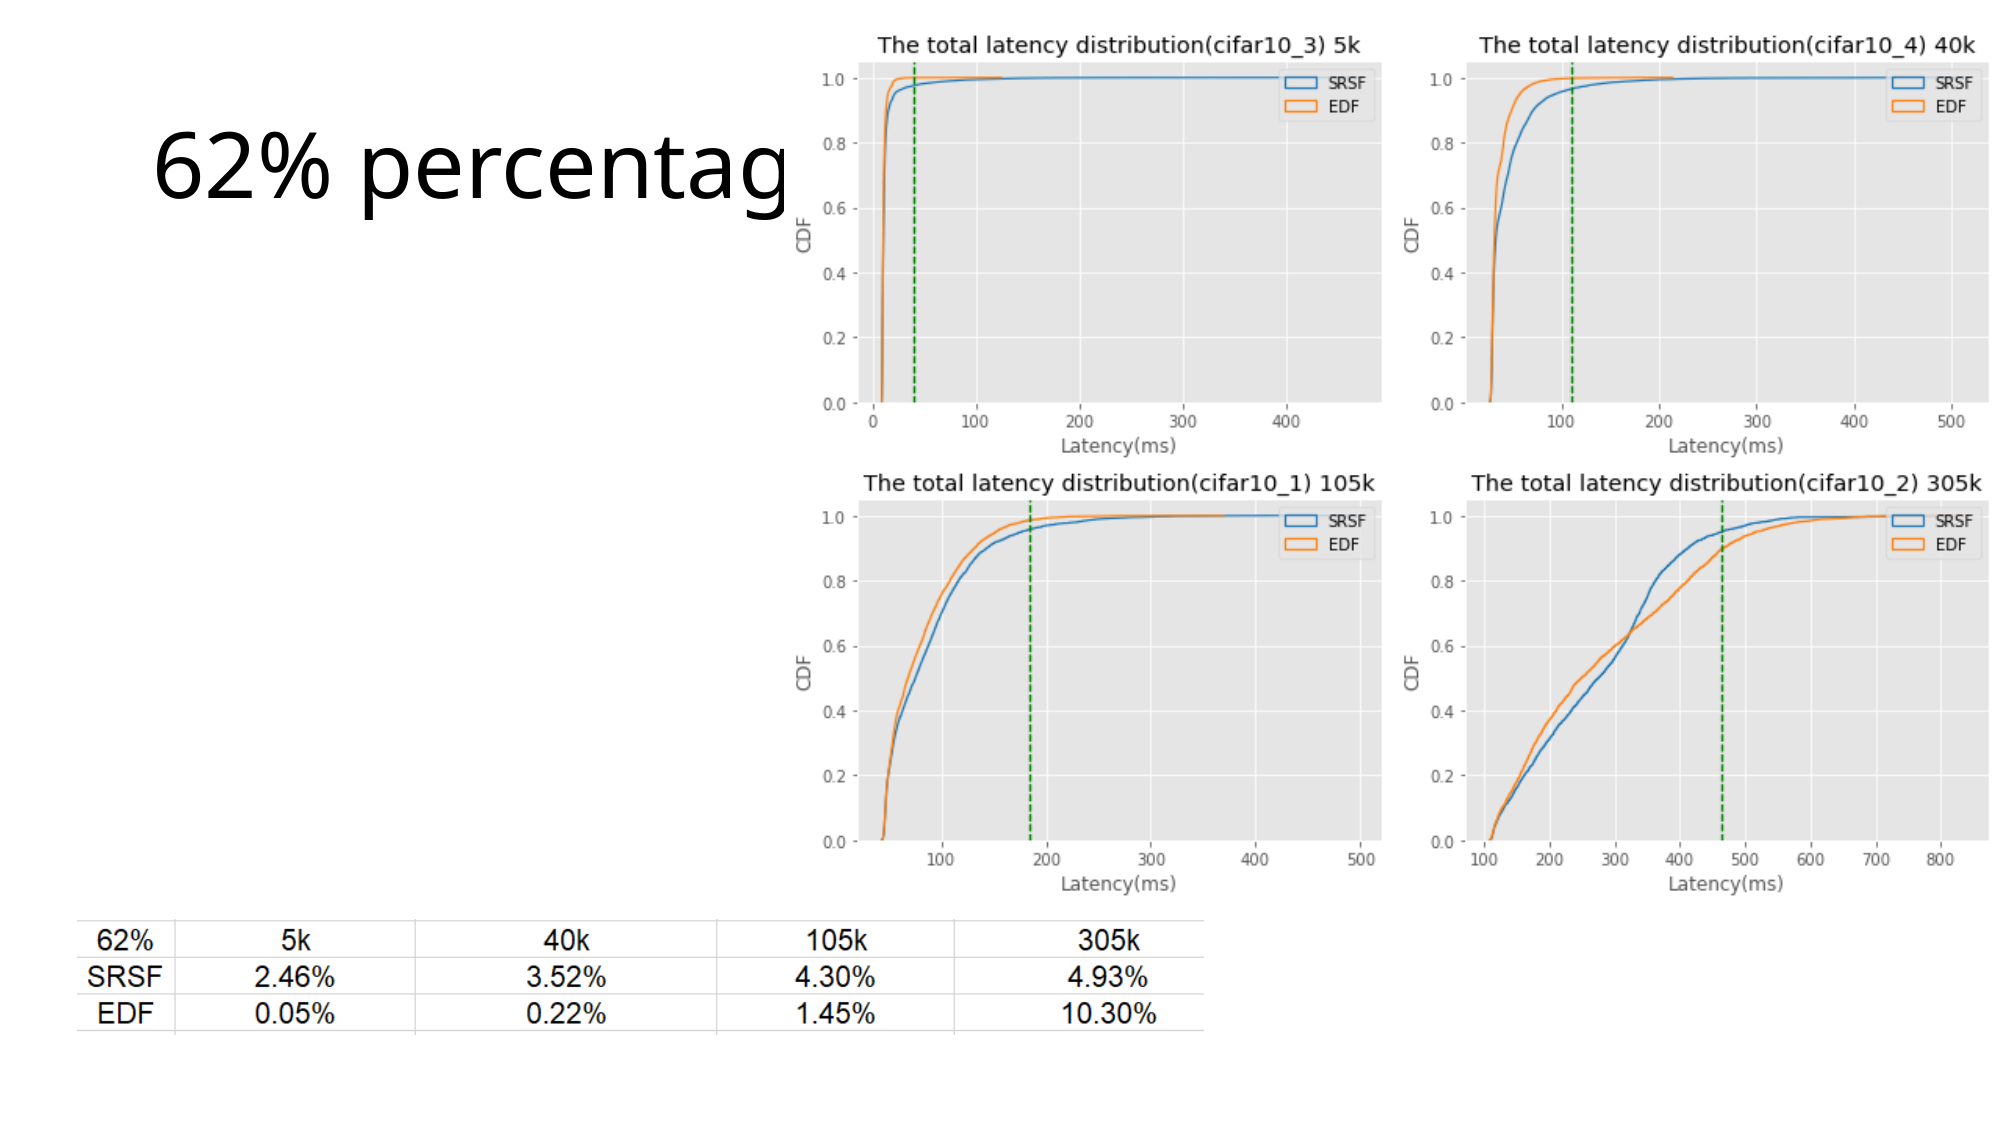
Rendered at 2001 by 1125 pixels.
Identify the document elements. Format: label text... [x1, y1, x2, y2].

picture [77, 919, 1204, 1035]
title 62% percentage [137, 59, 784, 278]
picture [784, 25, 2000, 905]
